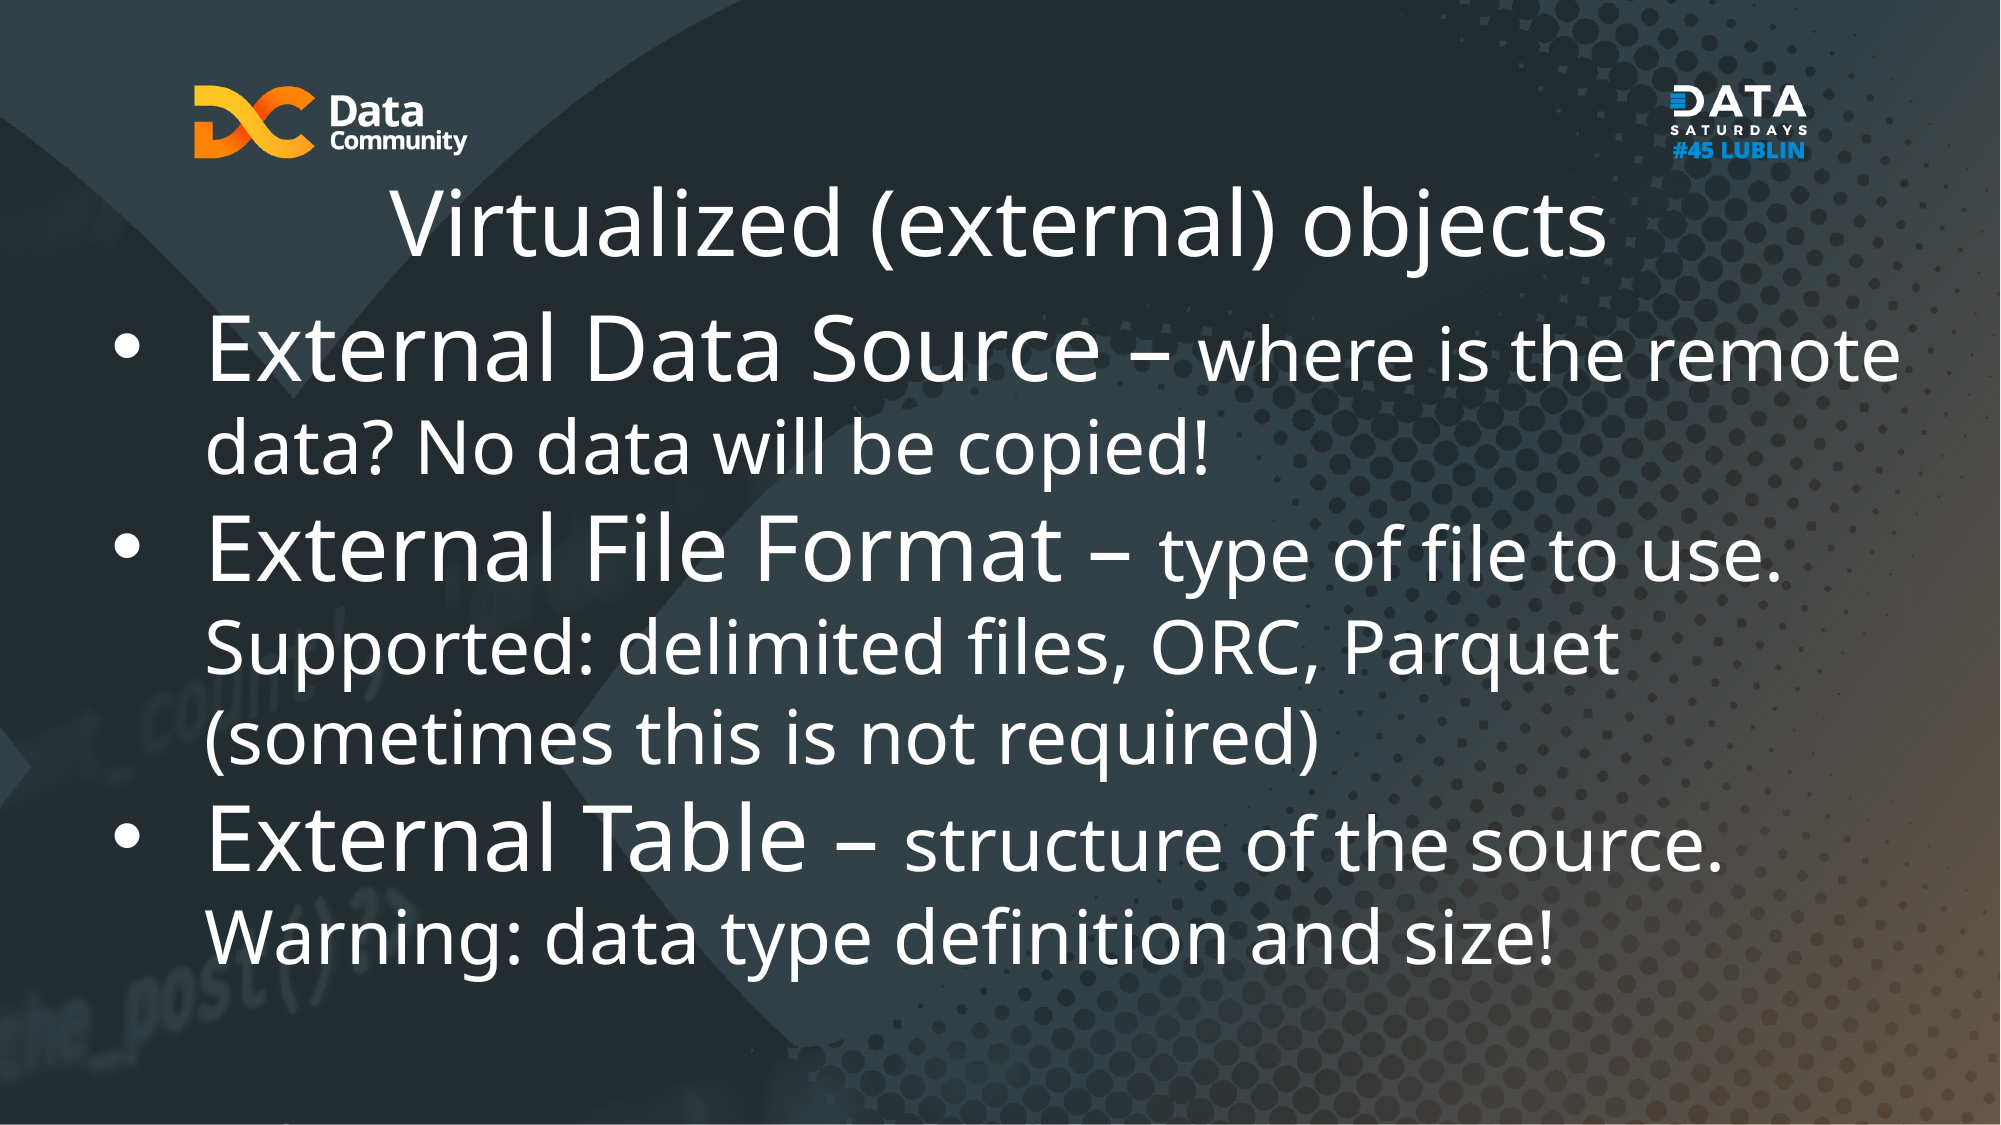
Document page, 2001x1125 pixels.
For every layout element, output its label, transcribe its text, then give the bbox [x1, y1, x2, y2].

text_box External Data Source – where is the remote data? No data will be copied! External File Format – type of file to use. Supported: delimited files, ORC, Parquet (sometimes this is not required) External Table – structure of the source. Warning: data type definition and size! [96, 282, 1957, 987]
text_box Virtualized (external) objects [137, 59, 1863, 278]
picture [0, 0, 2001, 1125]
